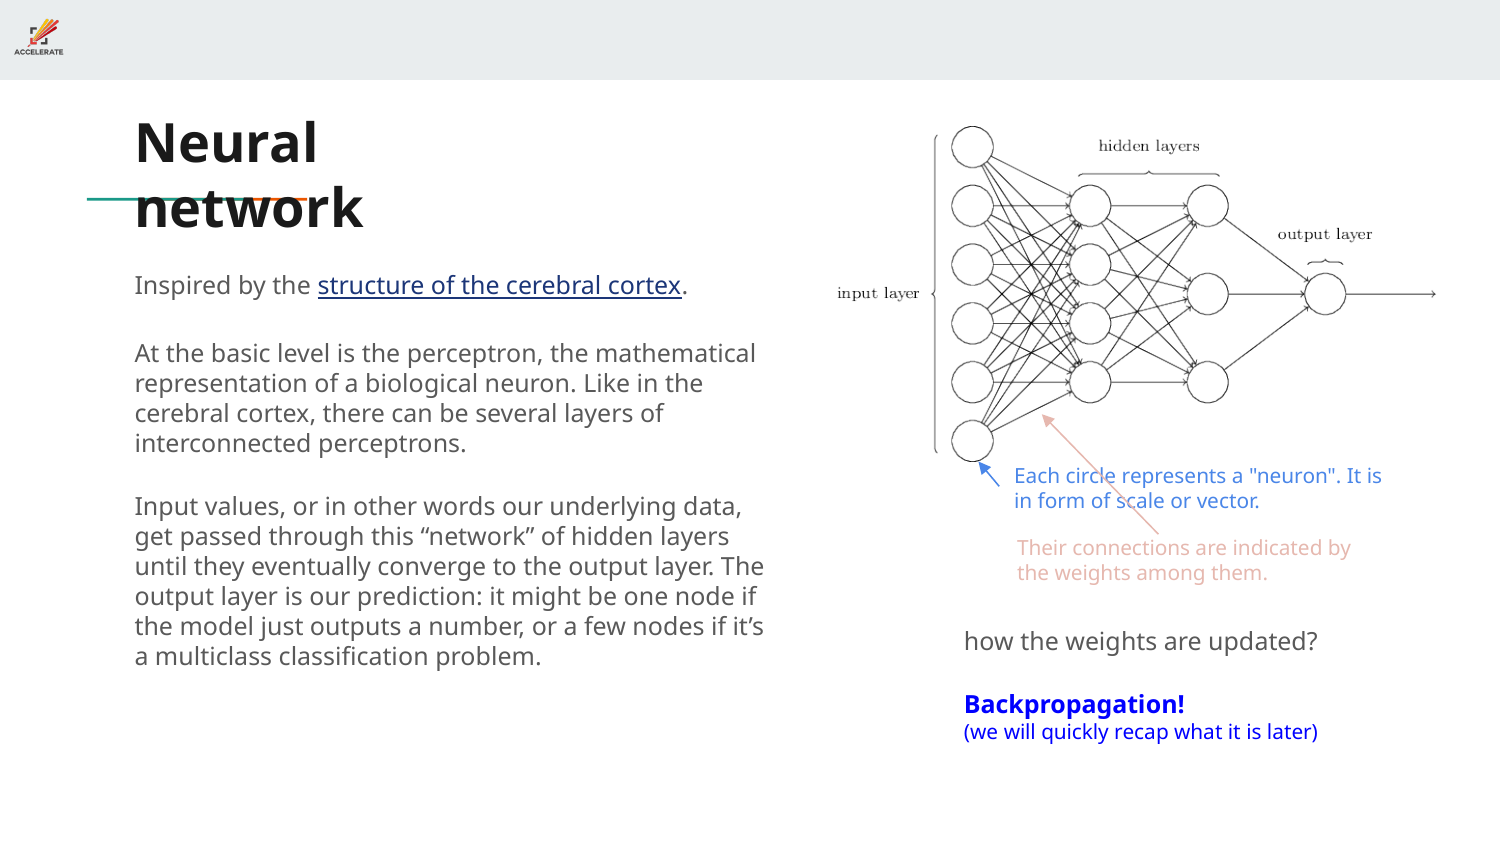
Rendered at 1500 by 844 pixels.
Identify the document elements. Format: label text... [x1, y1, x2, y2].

text_box Each circle represents a "neuron". It is in form of scale or vector. [1163, 470, 1407, 525]
title Neural network [119, 93, 577, 181]
text_box Each circle represents a "neuron". It is in form of scale or vector. [999, 470, 1036, 525]
list Inspired by the structure of the cerebral cortex. At the basic level is the perceptron, the mathematical representation of a biological neuron. Like in the cerebral cortex, there can be several layers of interconnected perceptrons. Input values, or in other words our underlying data, get passed through this “network” of hidden layers until they eventually converge to the output layer. The output layer is our prediction: it might be one node if the model just outputs a number, or a few nodes if it’s a multiclass classification problem. [119, 255, 793, 684]
text_box Their connections are indicated by the weights among them. [1002, 519, 1379, 598]
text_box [1041, 413, 1159, 535]
picture [831, 125, 1451, 462]
list how the weights are updated? Backpropagation! (we will quickly recap what it is later) [948, 610, 1450, 794]
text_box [978, 461, 1000, 487]
picture [11, 9, 66, 64]
